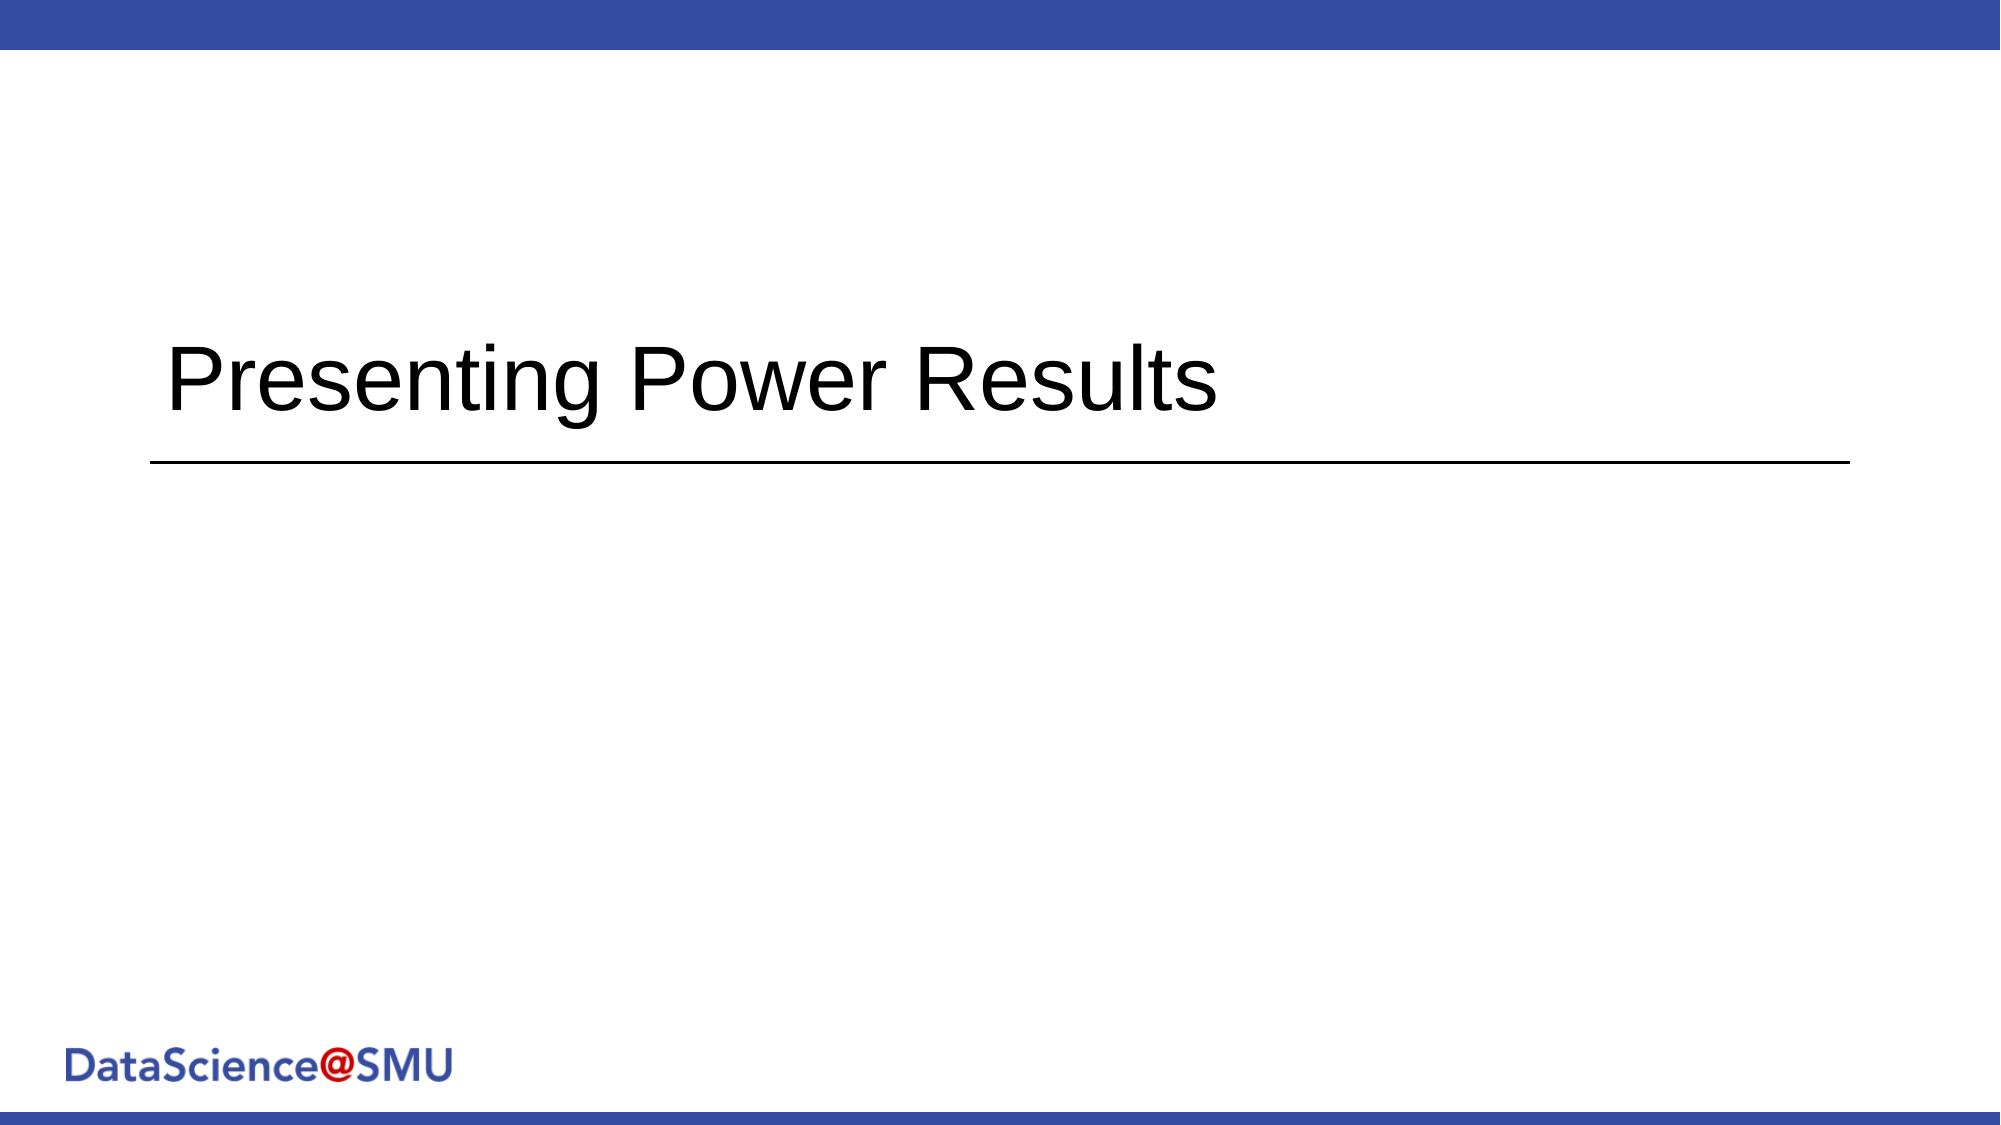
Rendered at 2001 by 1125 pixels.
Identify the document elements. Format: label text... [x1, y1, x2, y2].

title Presenting Power Results [150, 299, 1850, 448]
picture [66, 1047, 452, 1082]
